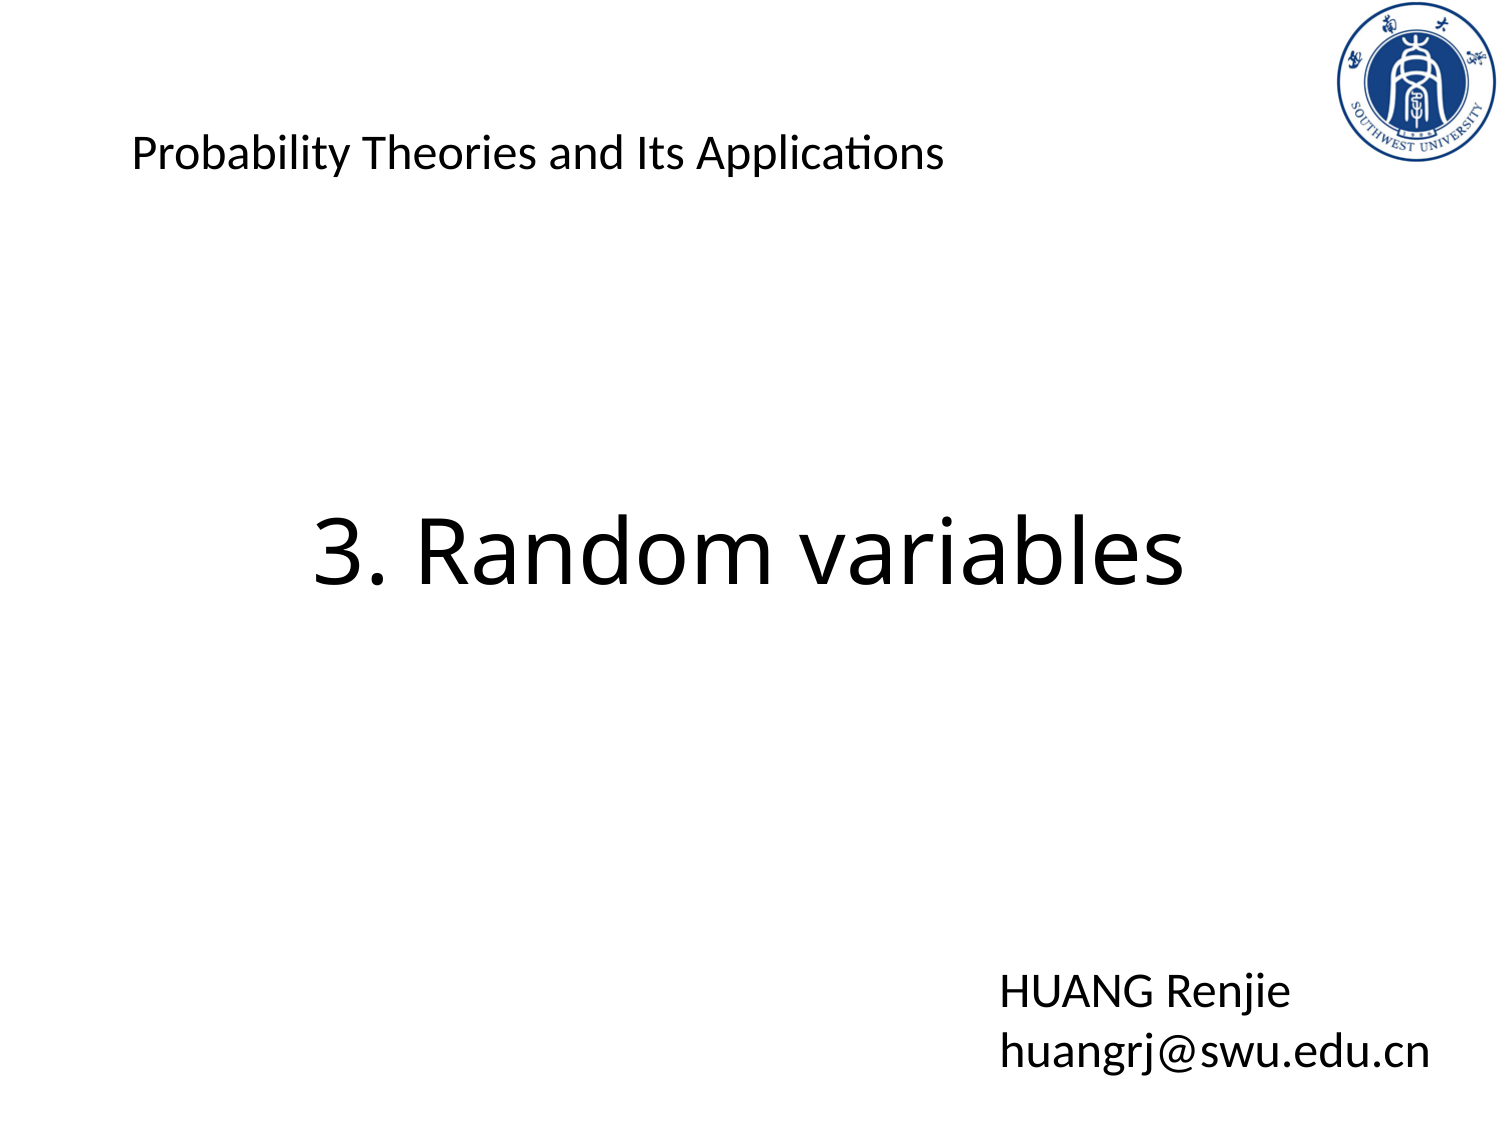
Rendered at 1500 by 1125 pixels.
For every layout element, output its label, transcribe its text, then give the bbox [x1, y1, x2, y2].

picture [1334, 0, 1499, 164]
title 3. Random variables [112, 485, 1388, 703]
